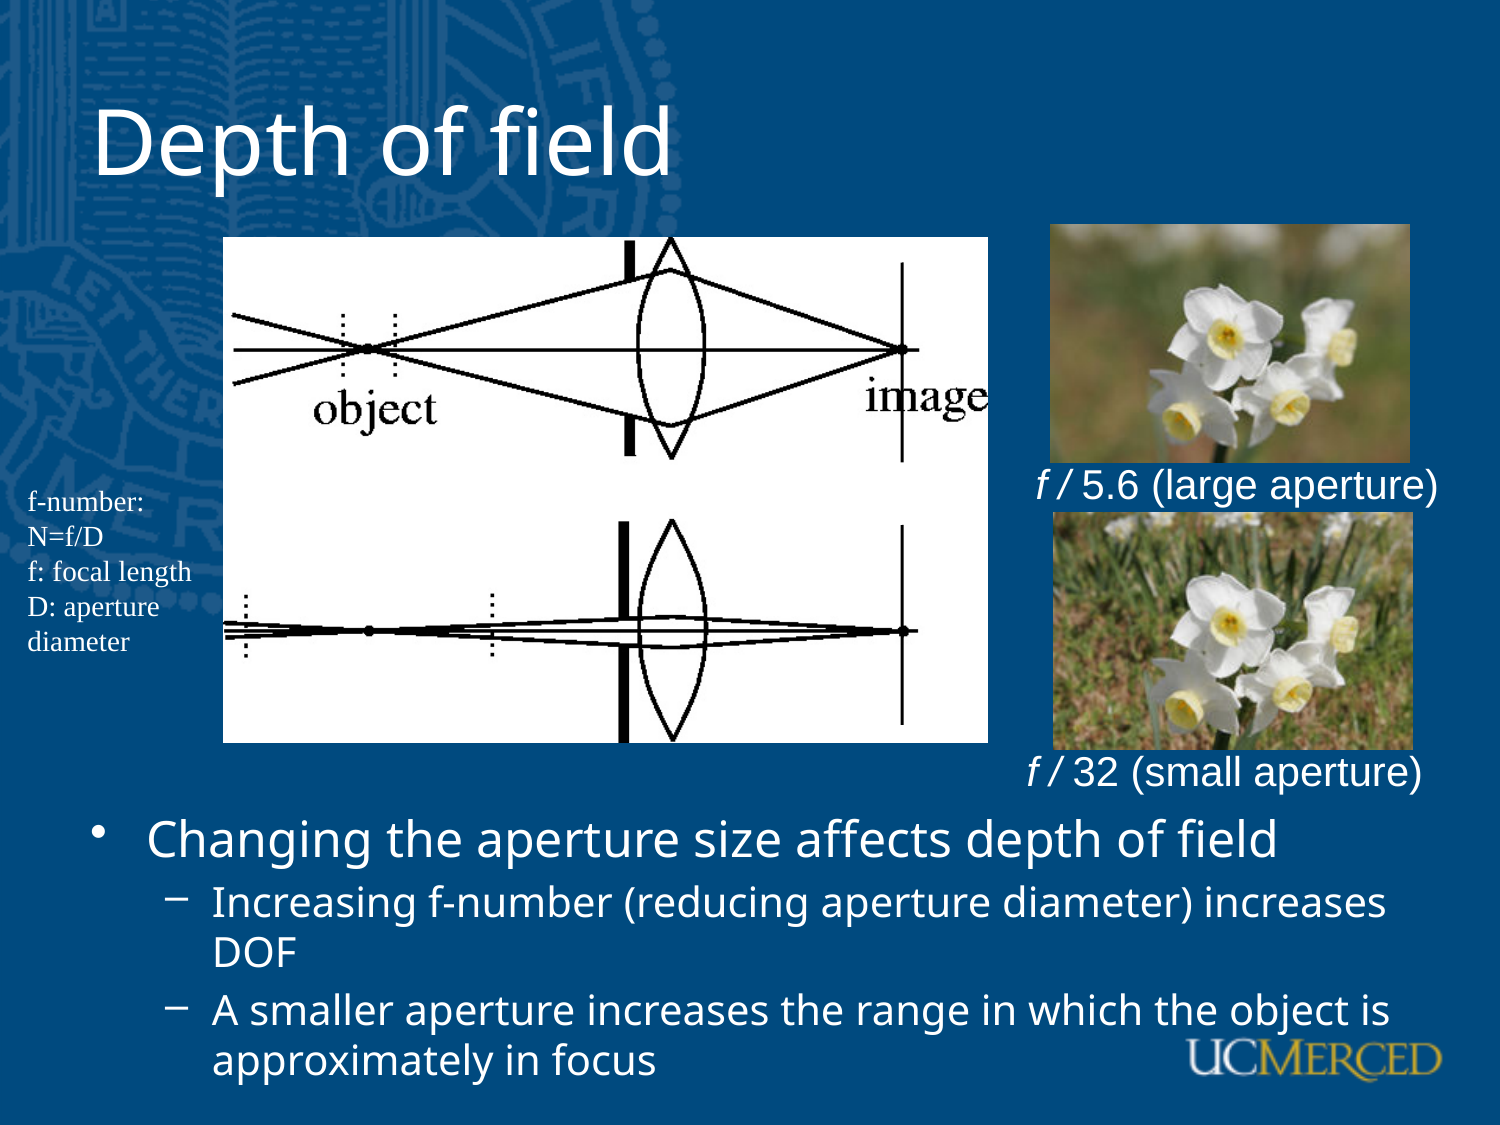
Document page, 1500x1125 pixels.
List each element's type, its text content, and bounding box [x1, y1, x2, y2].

text_box f / 32 (small aperture) [975, 737, 1475, 803]
title Depth of field [75, 45, 1425, 233]
picture [0, 0, 1500, 1125]
list Changing the aperture size affects depth of field Increasing f-number (reducing aperture diameter) increases DOF A smaller aperture increases the range in which the object is approximately in focus [75, 800, 1463, 1000]
text_box f / 5.6 (large aperture) [1012, 450, 1463, 515]
text_box f-number: N=f/D f: focal length D: aperture diameter [12, 474, 213, 665]
